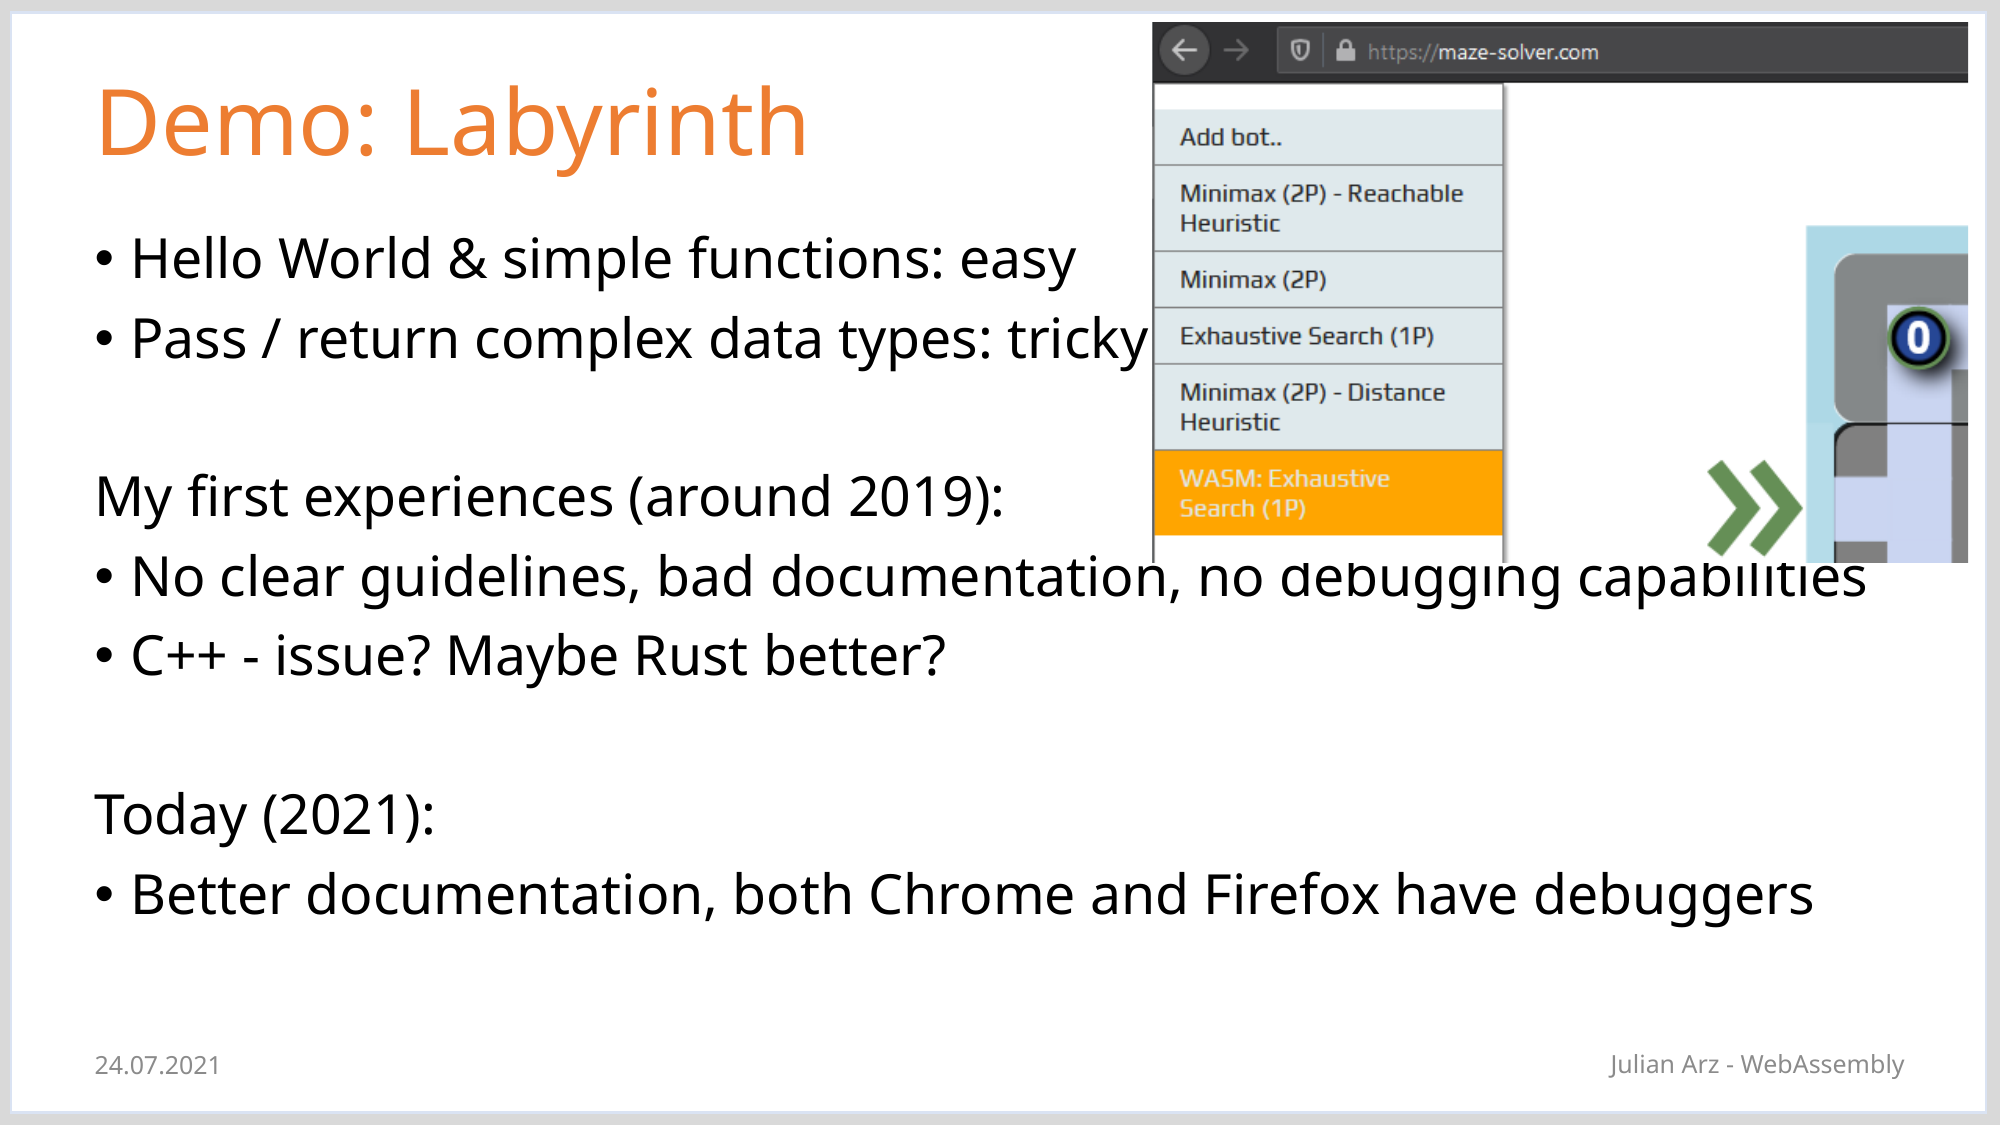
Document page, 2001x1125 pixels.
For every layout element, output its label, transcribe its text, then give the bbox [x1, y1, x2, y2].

title Demo: Labyrinth [79, 59, 1152, 191]
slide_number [79, 1035, 530, 1096]
footer Julian Arz - WebAssembly [546, 1035, 1921, 1096]
list Hello World & simple functions: easy Pass / return complex data types: tricky My first experiences (around 2019): No clear guidelines, bad documentation, no debugging capabilities C++ - issue? Maybe Rust better? Today (2021): Better documentation, both Chrome and Firefox have debuggers [79, 223, 1921, 1014]
picture [1152, 22, 1969, 563]
